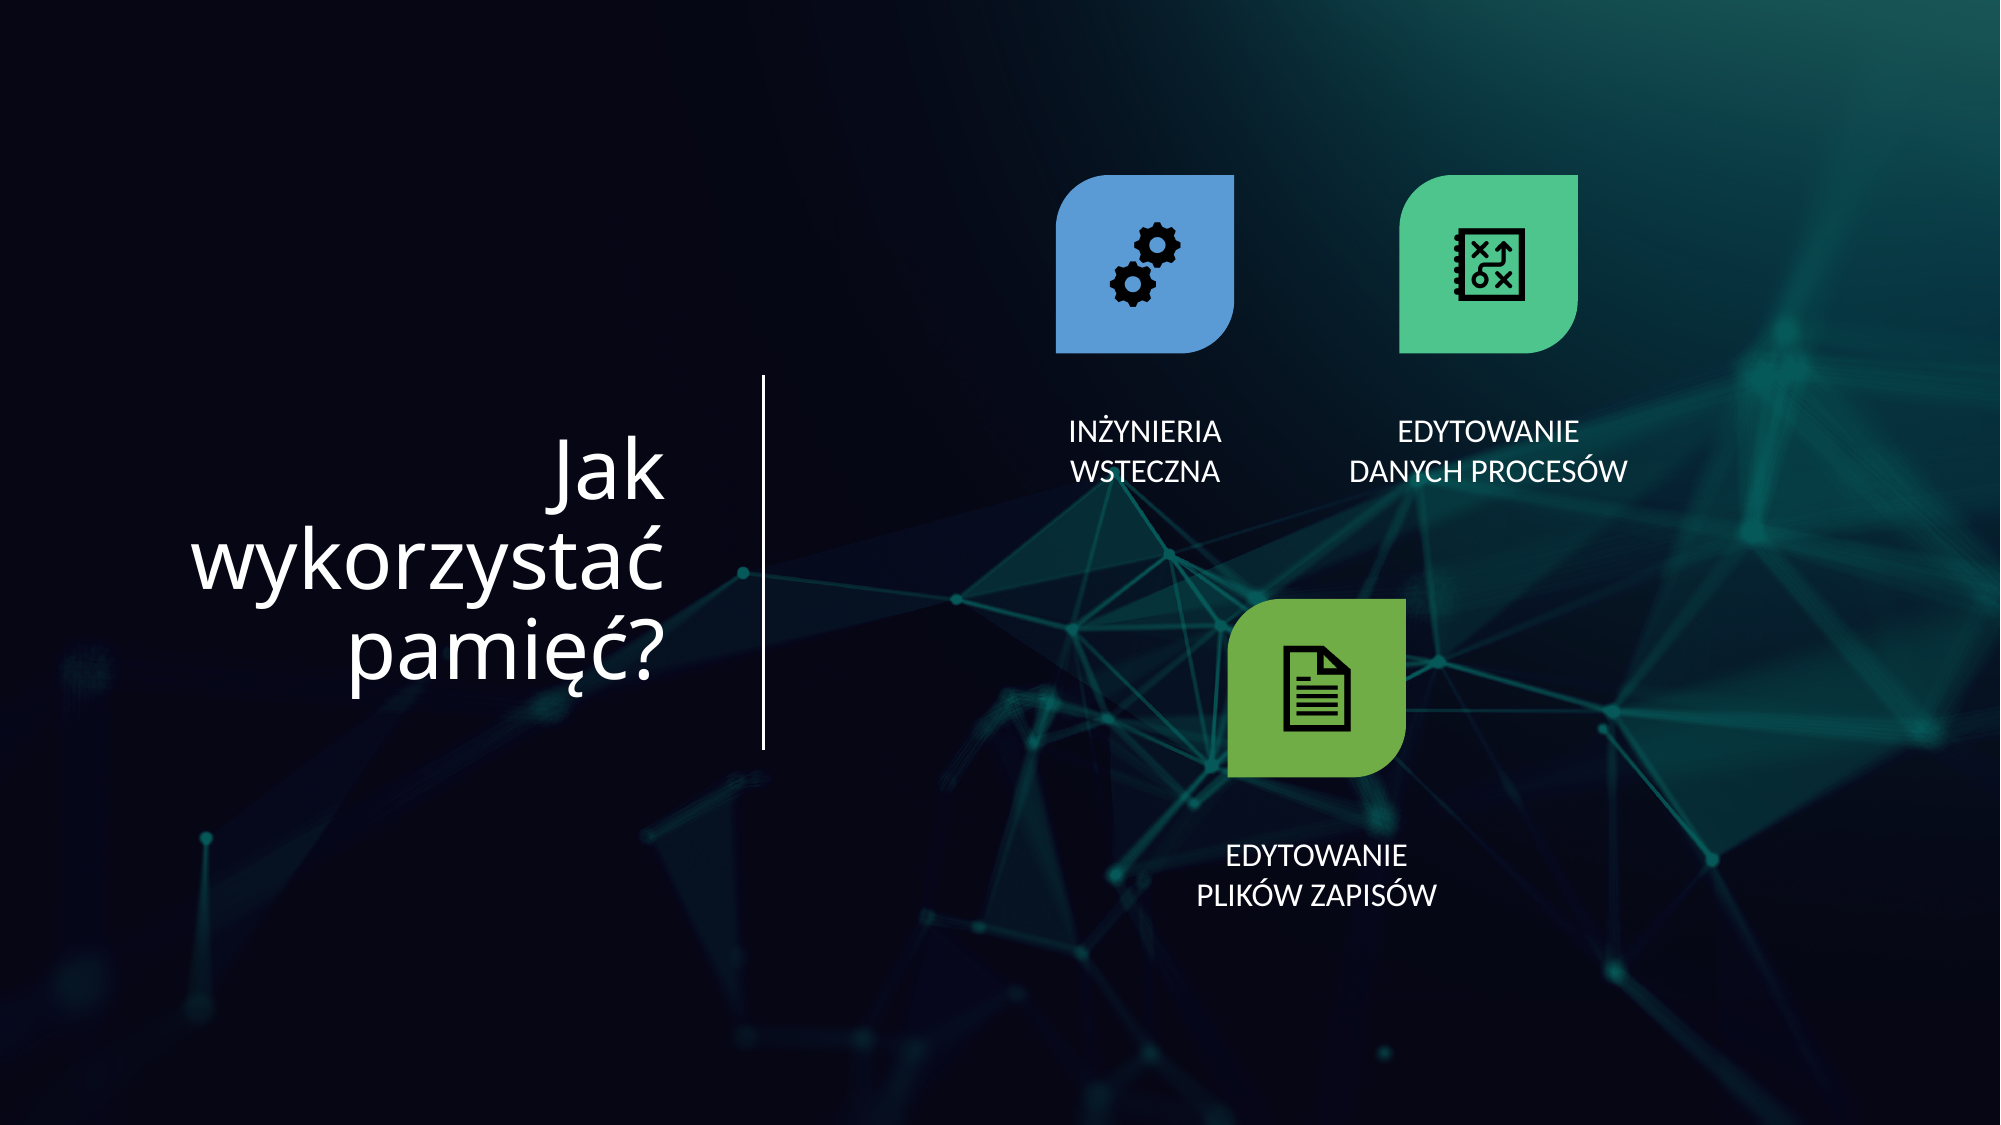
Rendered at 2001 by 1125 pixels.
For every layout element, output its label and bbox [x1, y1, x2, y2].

list [845, 174, 1788, 951]
picture [0, 0, 2000, 1125]
